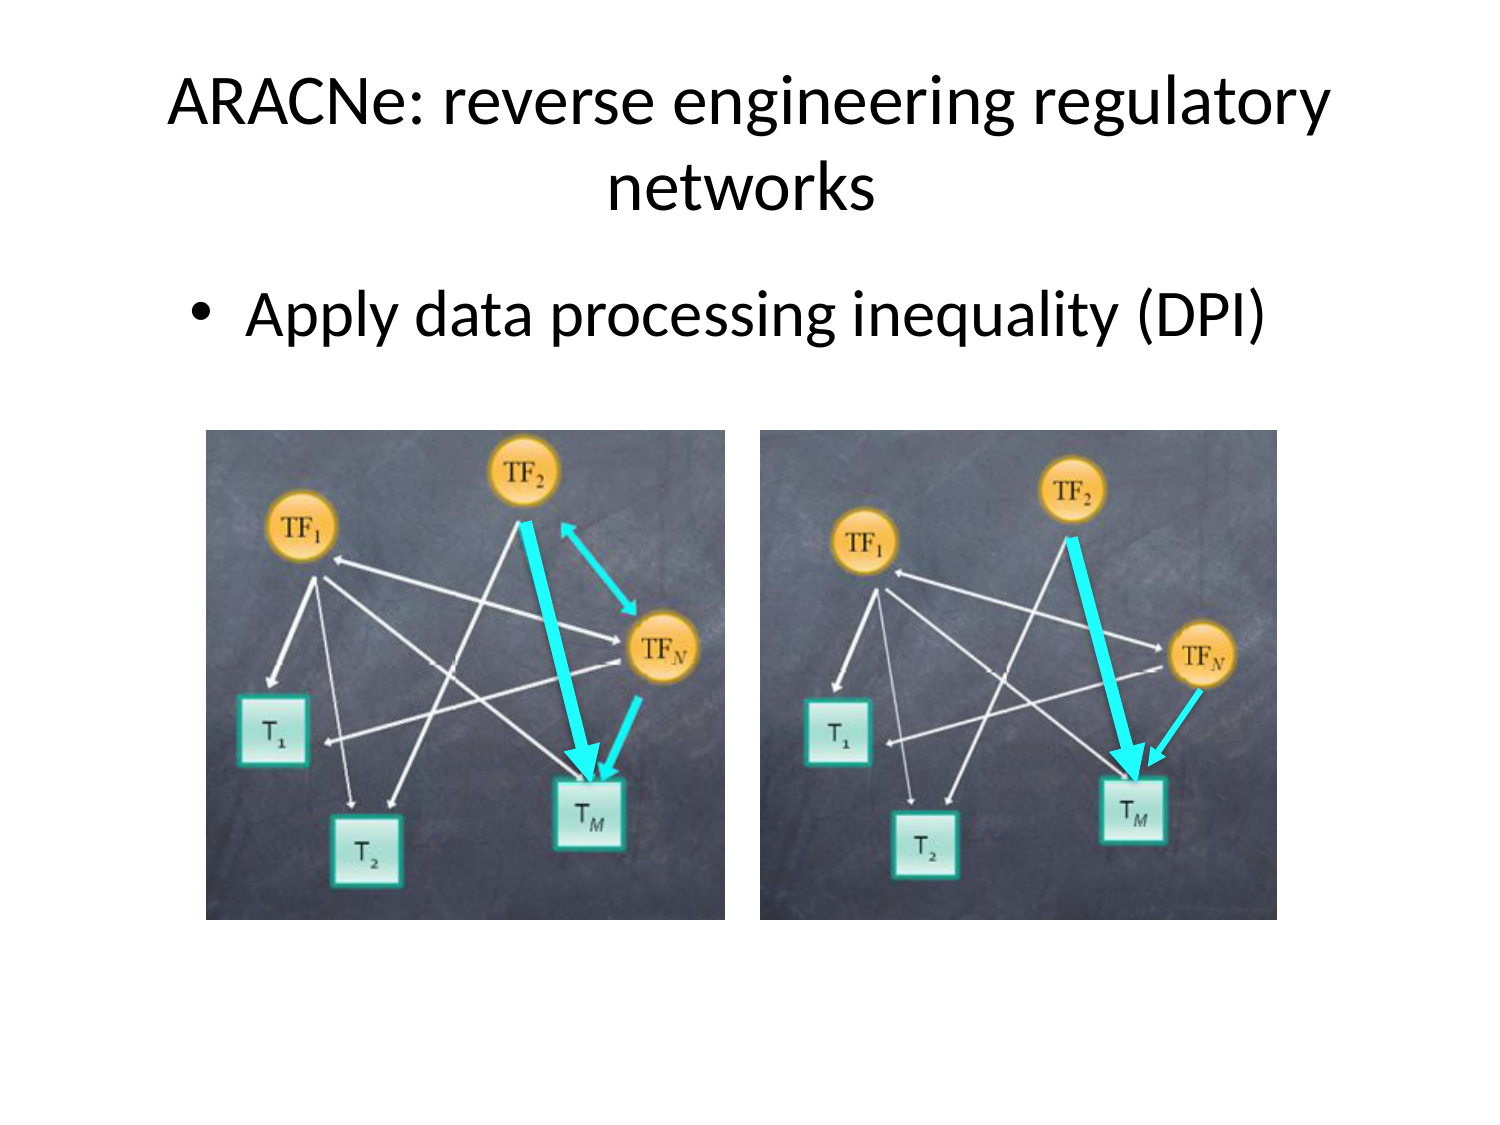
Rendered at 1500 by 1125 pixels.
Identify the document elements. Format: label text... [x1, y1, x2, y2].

picture [205, 430, 725, 920]
list Apply data processing inequality (DPI) [53, 262, 1404, 1005]
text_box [1071, 537, 1137, 784]
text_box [1147, 689, 1201, 768]
title ARACNe: reverse engineering regulatory networks [75, 45, 1425, 233]
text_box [525, 521, 592, 784]
picture [760, 430, 1278, 920]
